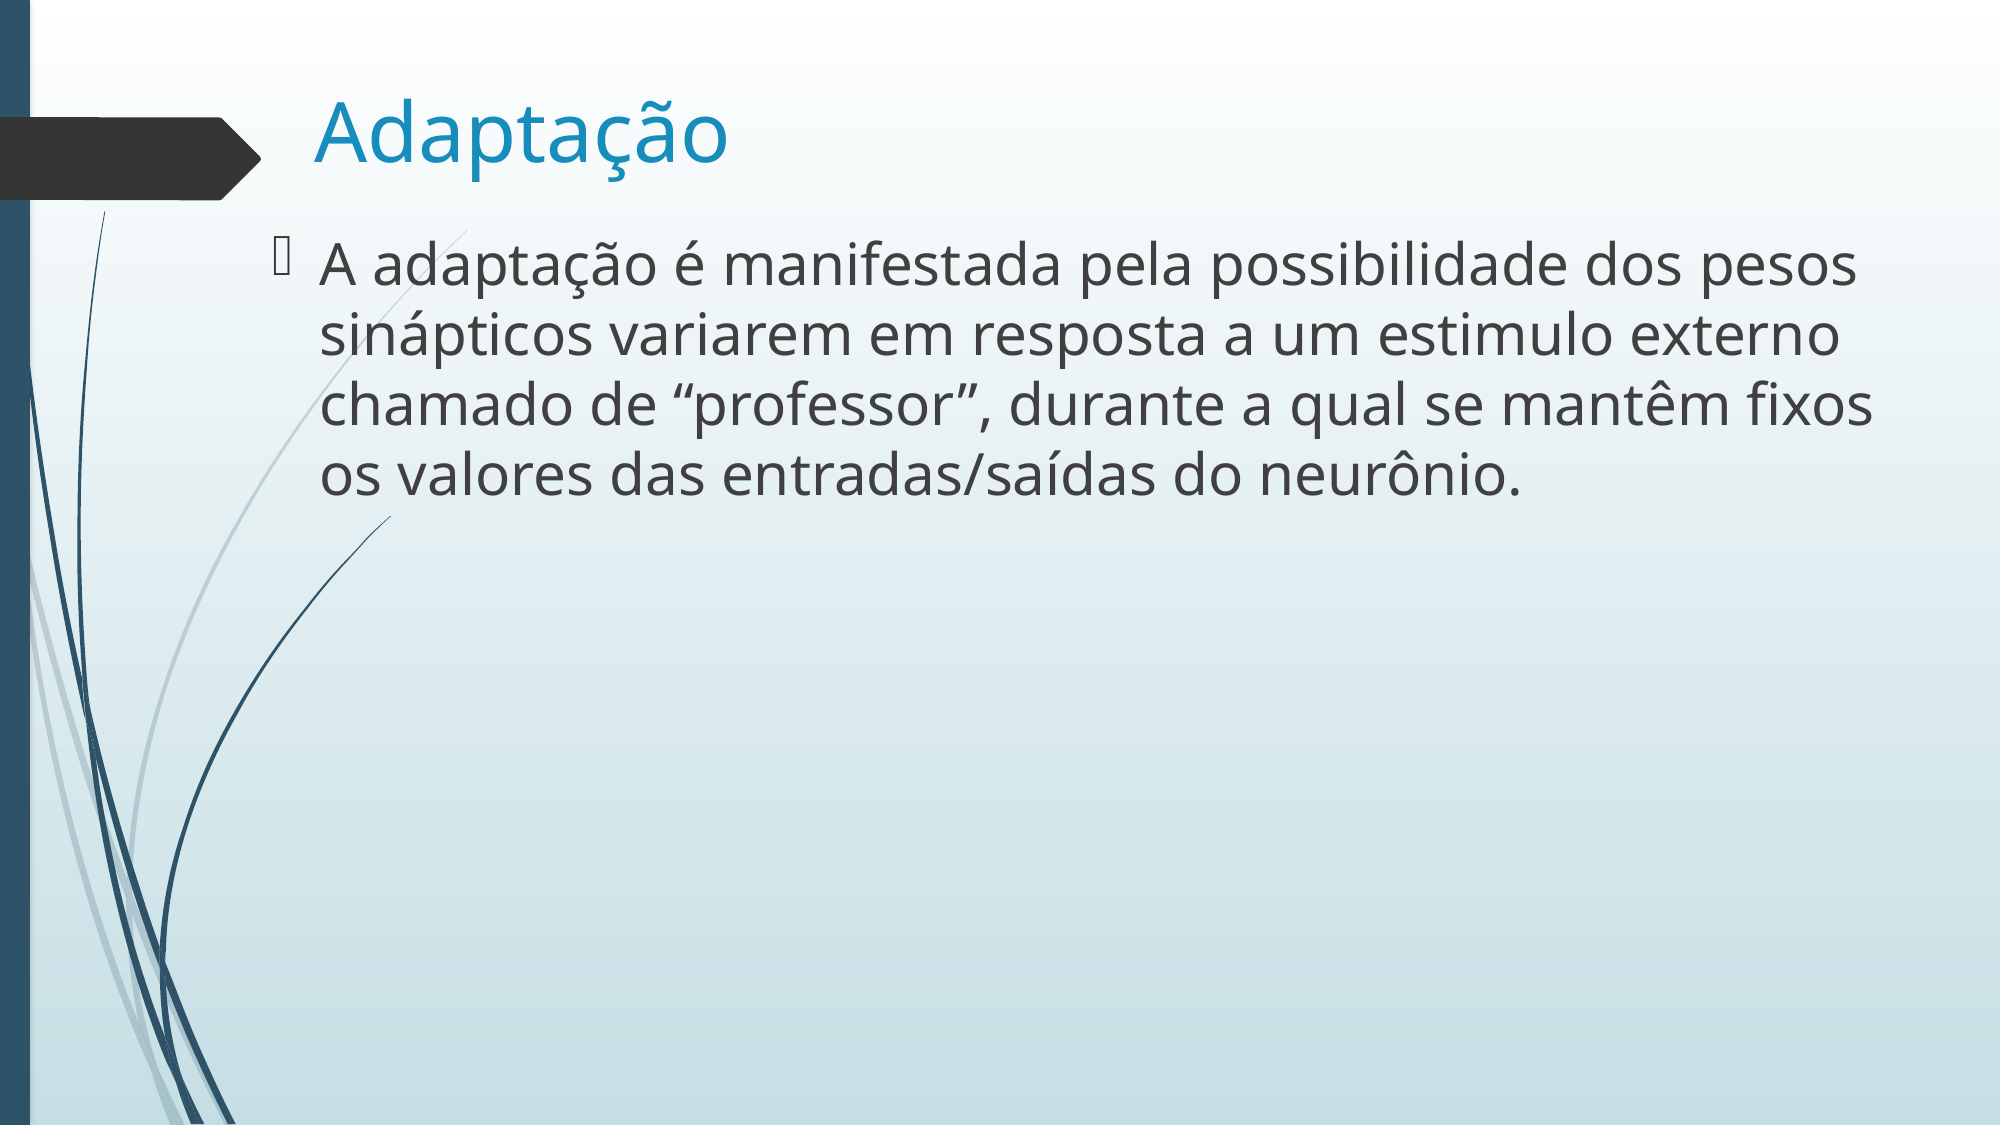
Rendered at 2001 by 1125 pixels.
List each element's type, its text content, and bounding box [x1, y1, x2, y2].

title Adaptação [299, 71, 1968, 190]
text_box A adaptação é manifestada pela possibilidade dos pesos sinápticos variarem em resposta a um estimulo externo chamado de “professor”, durante a qual se mantêm fixos os valores das entradas/saídas do neurônio. [182, 219, 1920, 1076]
